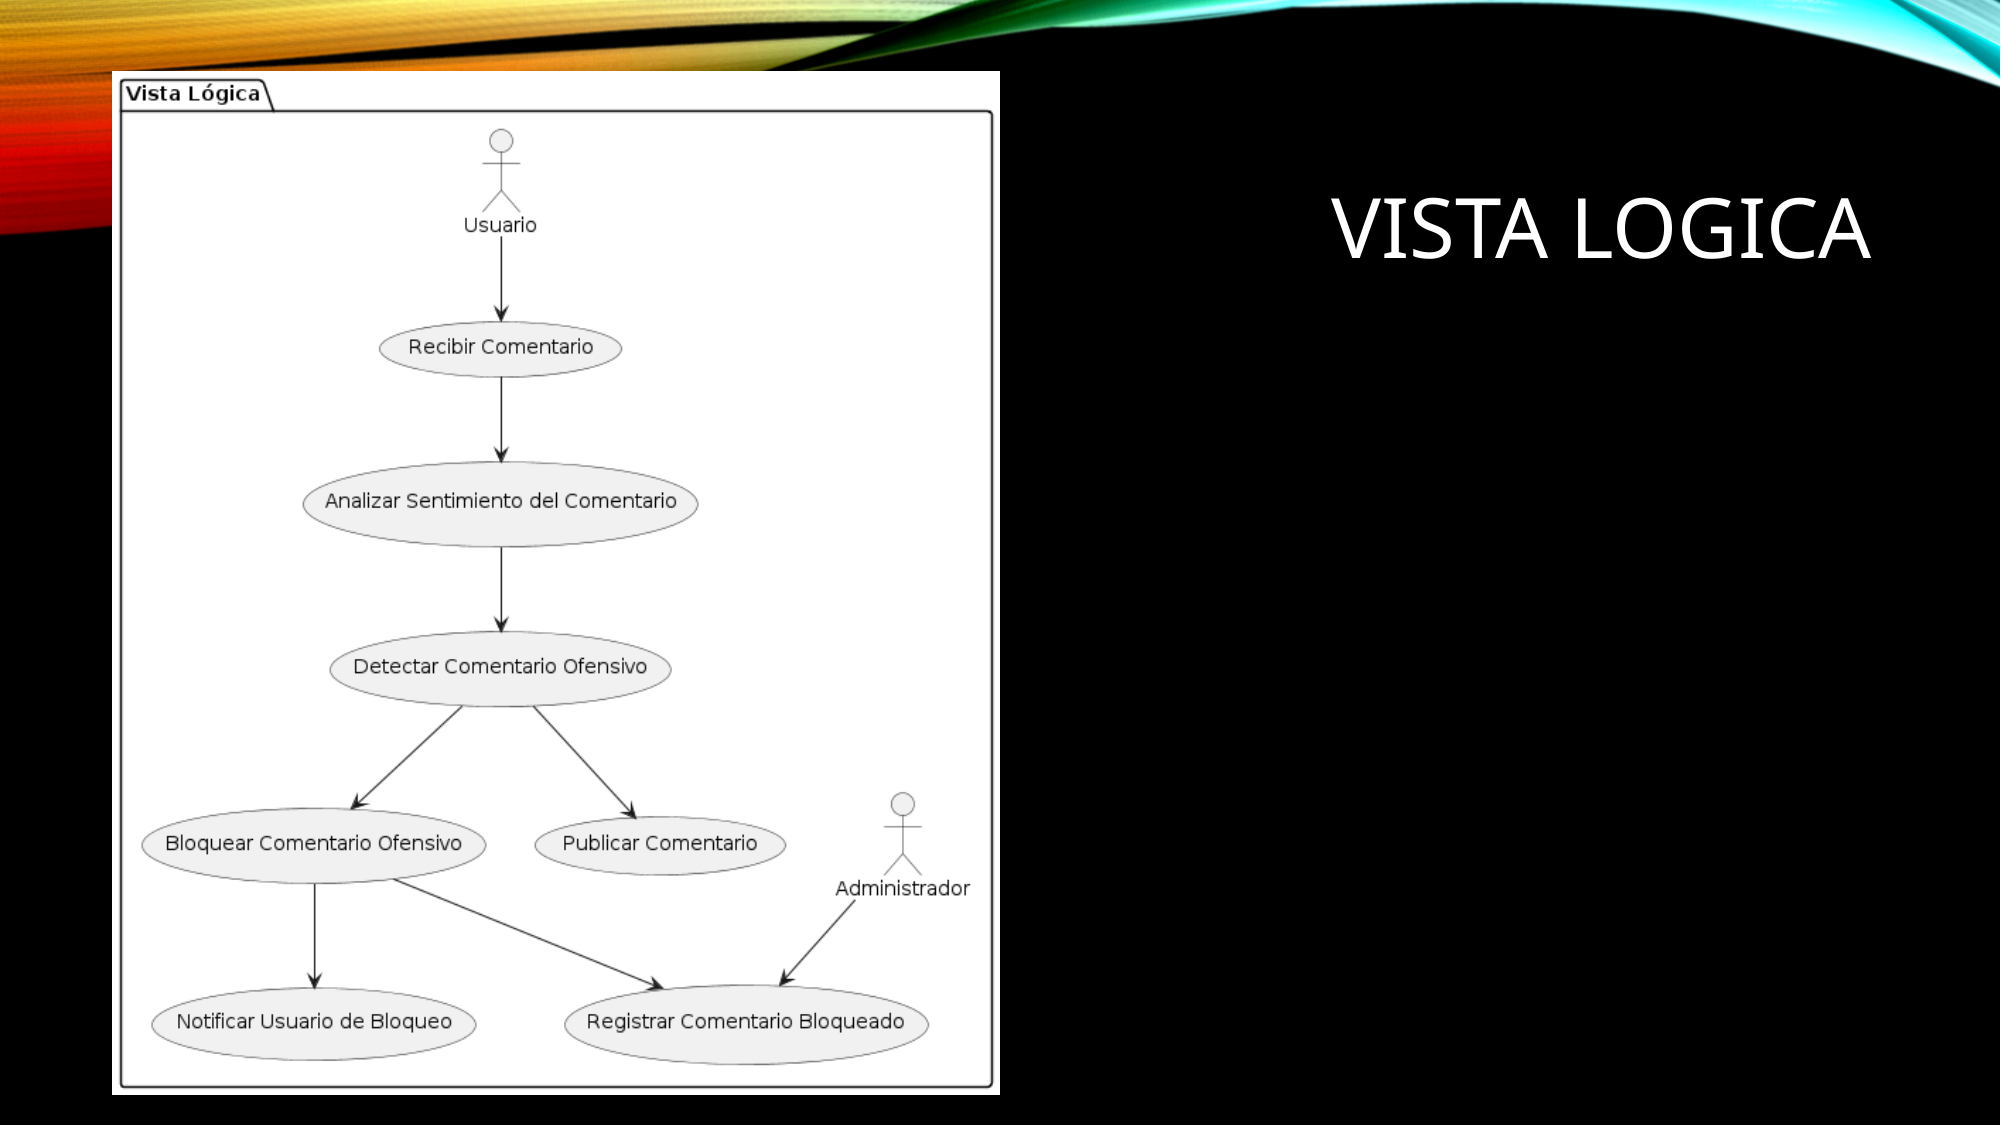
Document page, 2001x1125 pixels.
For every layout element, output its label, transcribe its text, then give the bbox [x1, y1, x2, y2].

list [112, 71, 1001, 1096]
title Vista Logica [1001, 125, 1888, 338]
picture [0, 0, 2000, 237]
